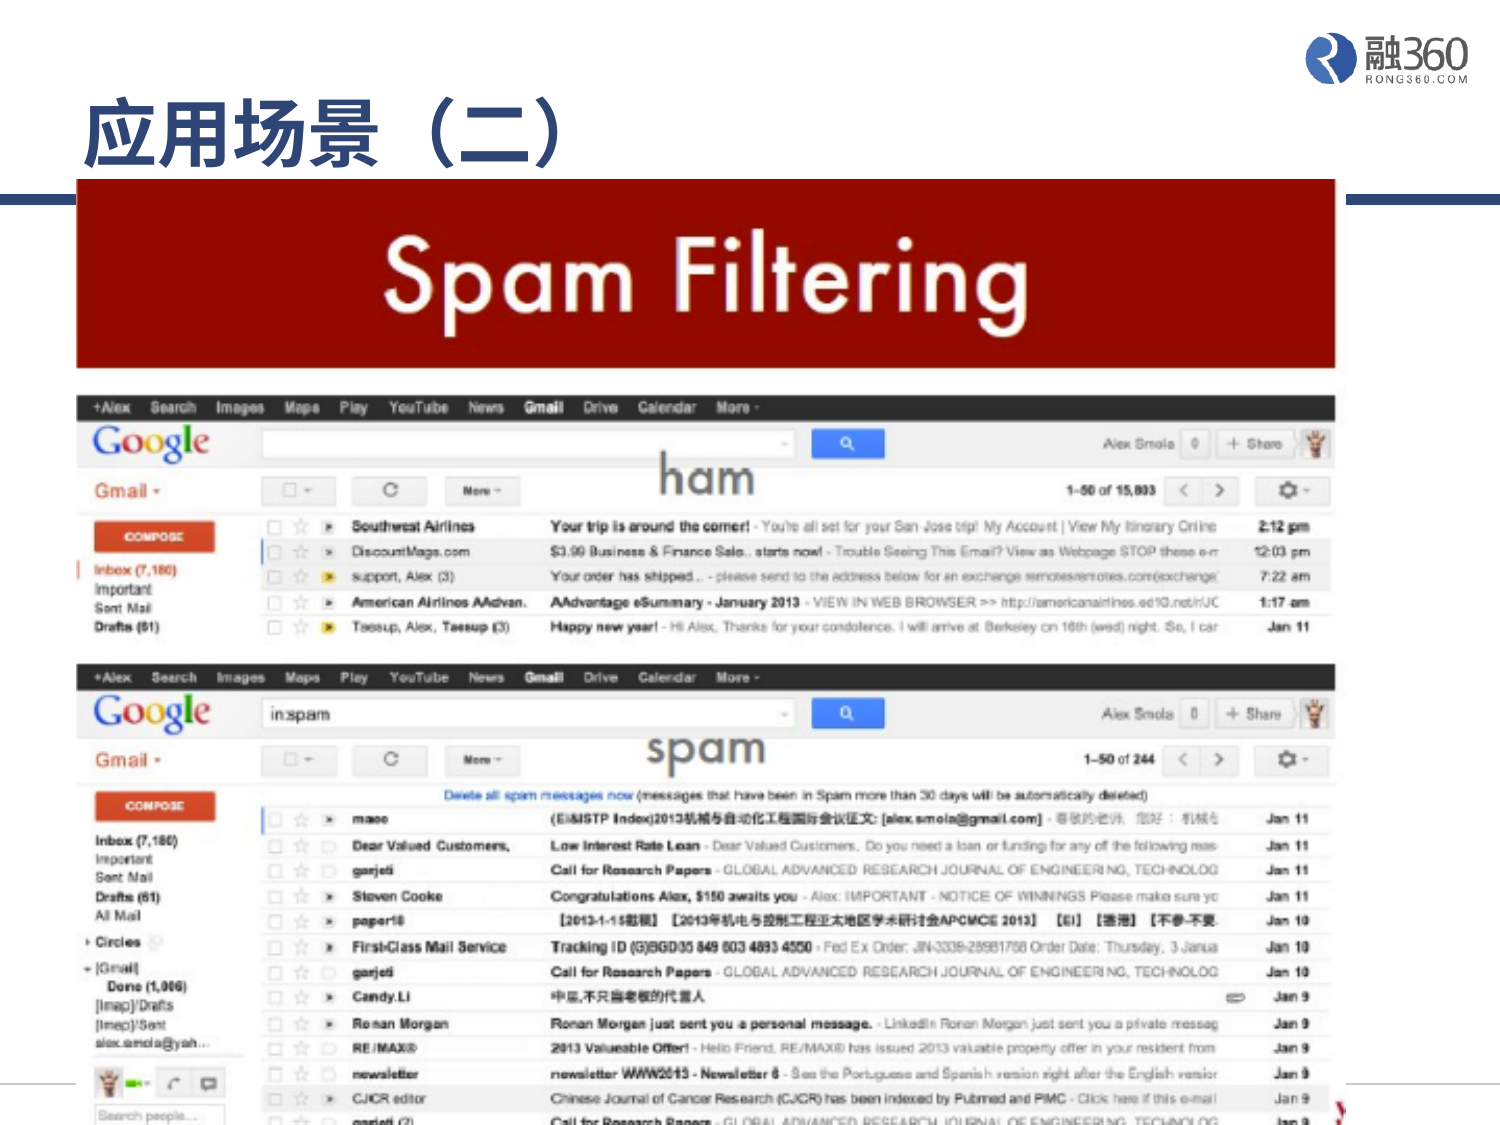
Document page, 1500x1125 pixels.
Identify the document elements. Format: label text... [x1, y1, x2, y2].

title 应用场景（二） [0, 77, 1500, 185]
picture [1305, 32, 1468, 77]
picture [76, 178, 1346, 1125]
